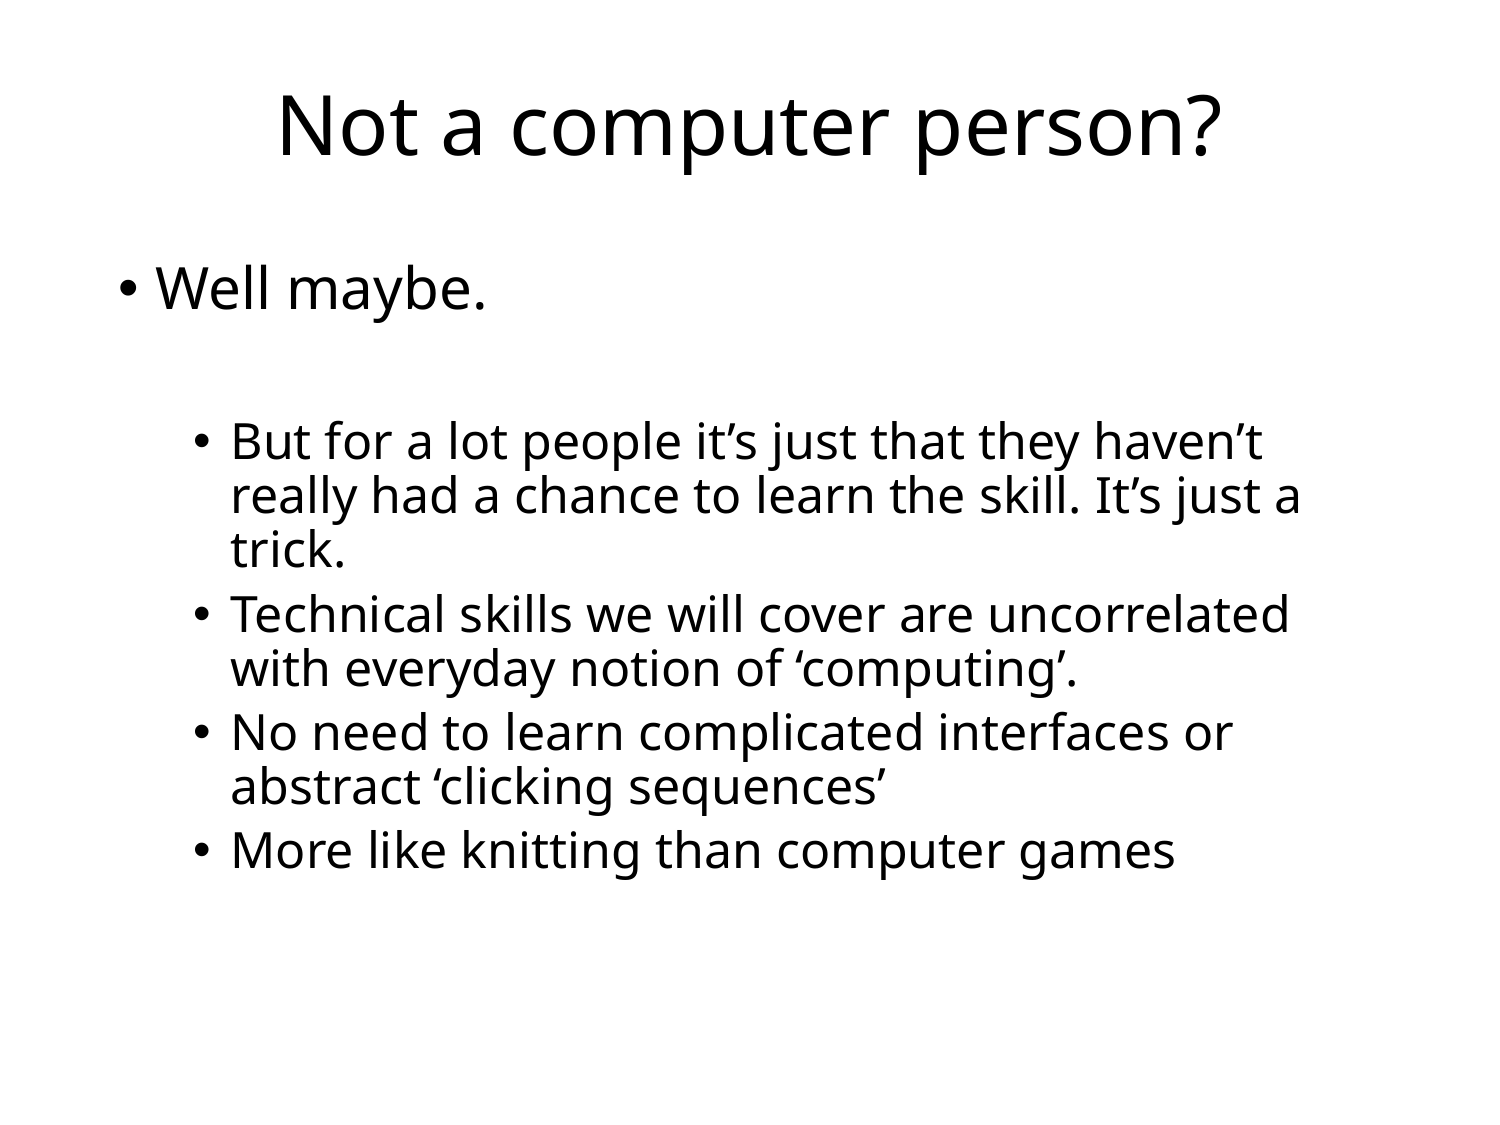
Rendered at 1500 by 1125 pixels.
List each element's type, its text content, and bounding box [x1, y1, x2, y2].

list Well maybe. But for a lot people it’s just that they haven’t really had a chance to learn the skill. It’s just a trick. Technical skills we will cover are uncorrelated with everyday notion of ‘computing’. No need to learn complicated interfaces or abstract ‘clicking sequences’ More like knitting than computer games [103, 251, 1397, 1014]
title Not a computer person? [103, 59, 1397, 198]
